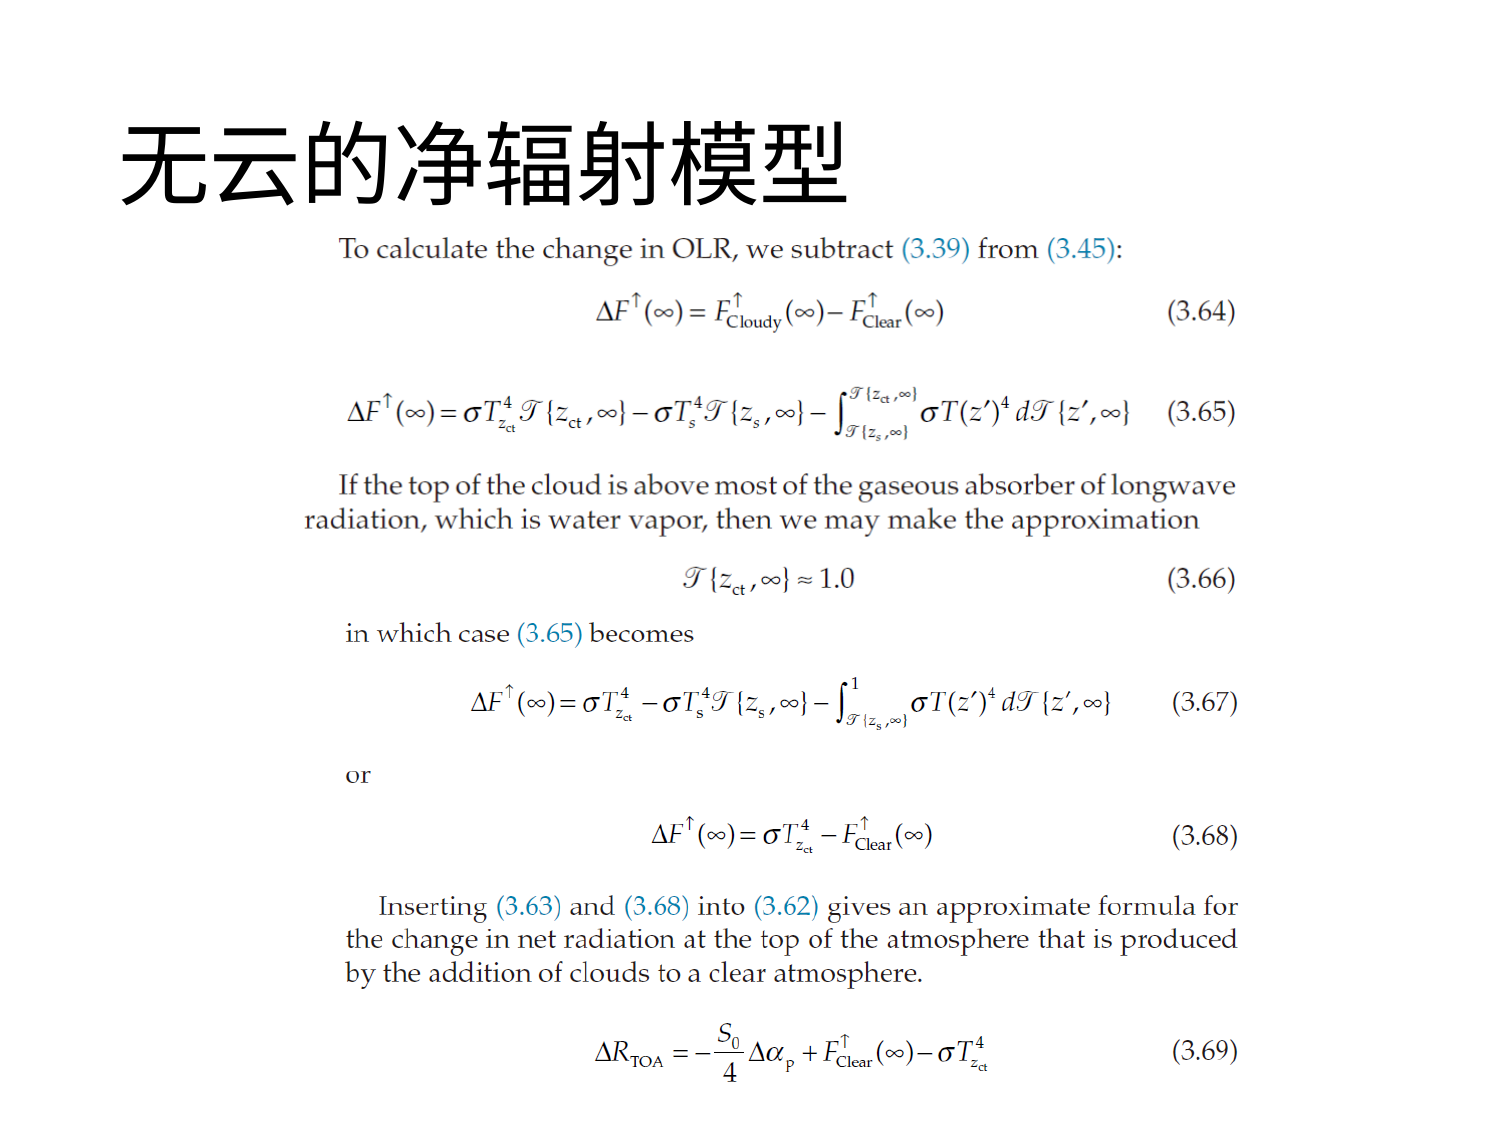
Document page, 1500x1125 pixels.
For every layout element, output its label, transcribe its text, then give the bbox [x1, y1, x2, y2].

title 无云的净辐射模型 [103, 59, 1397, 278]
picture [331, 613, 1246, 1087]
picture [296, 234, 1246, 603]
